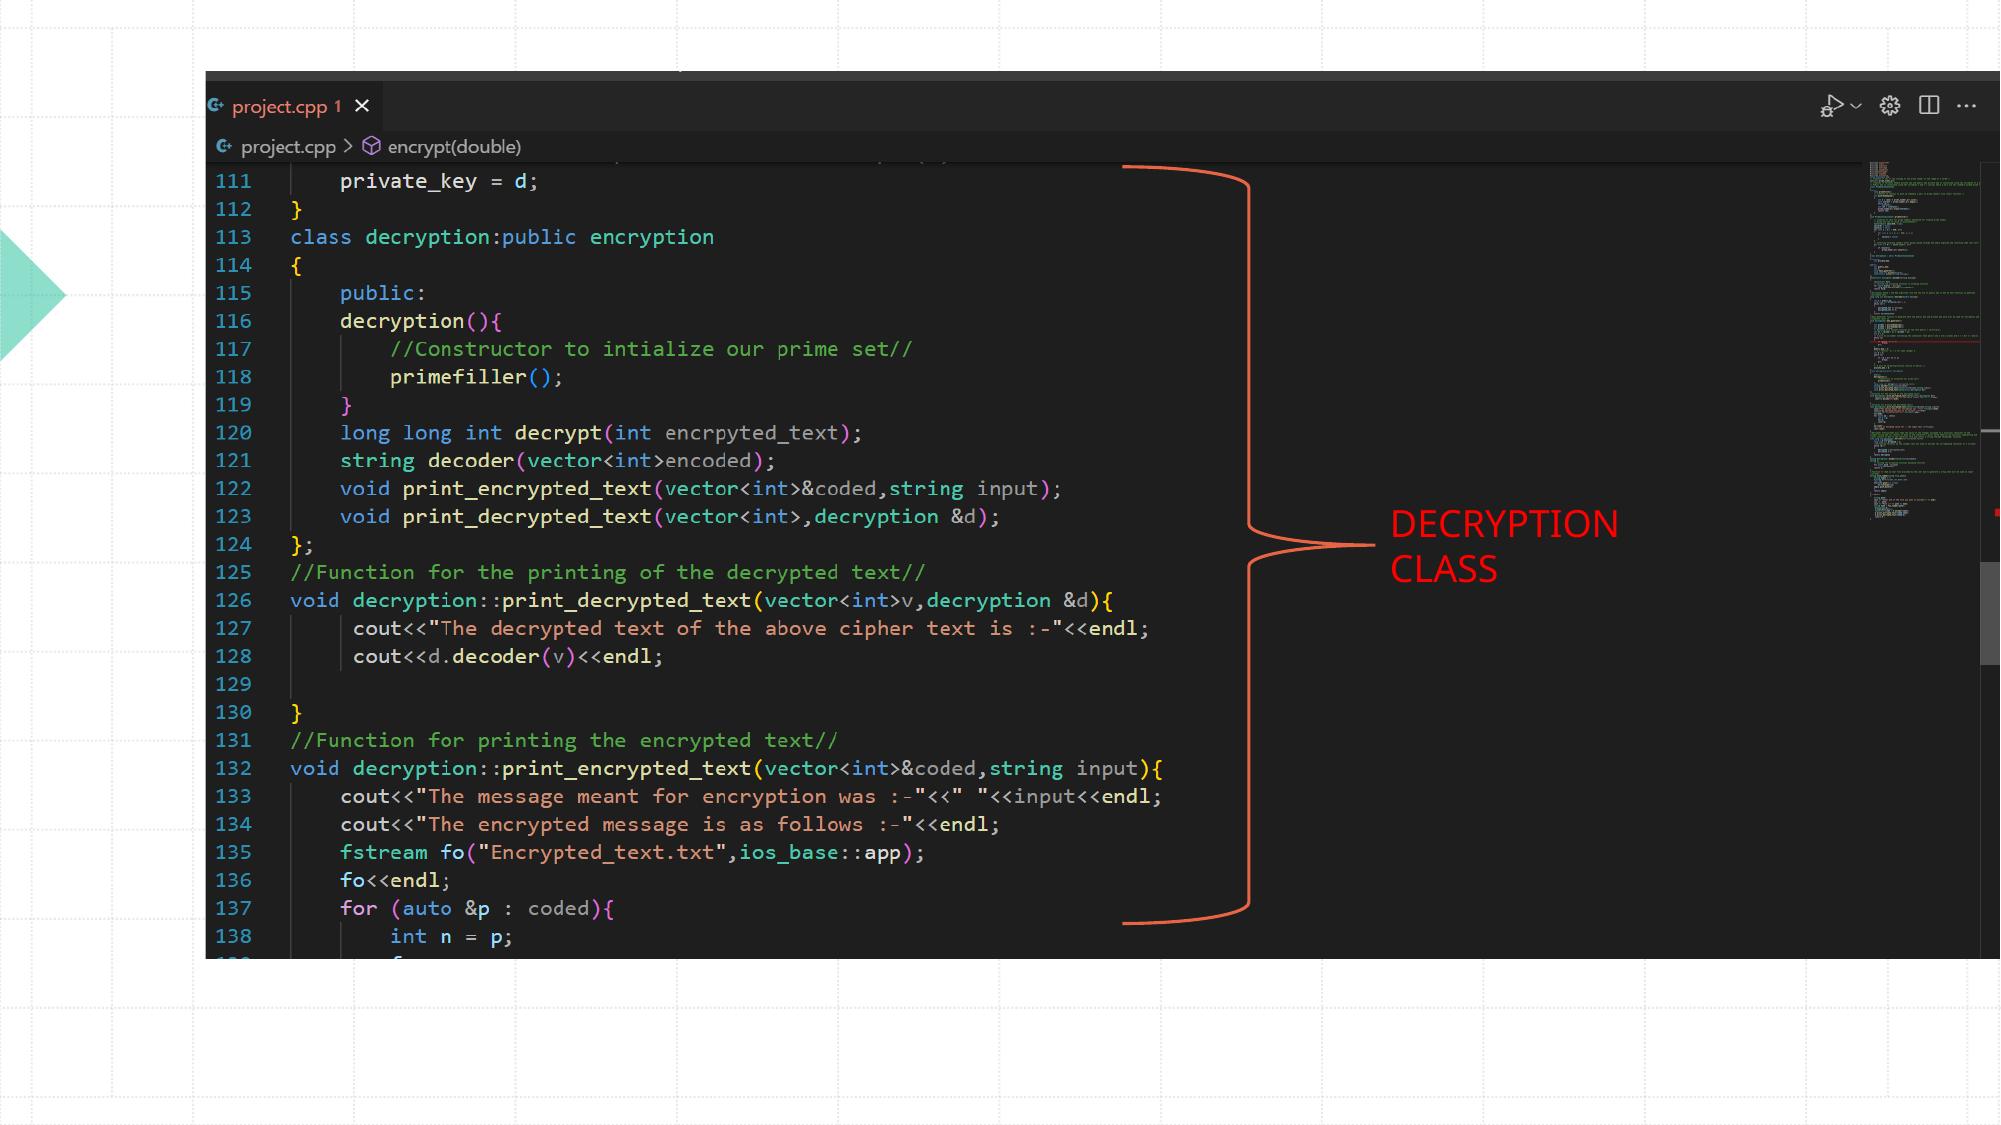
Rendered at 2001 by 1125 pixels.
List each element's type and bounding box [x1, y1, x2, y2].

list [205, 71, 2000, 959]
